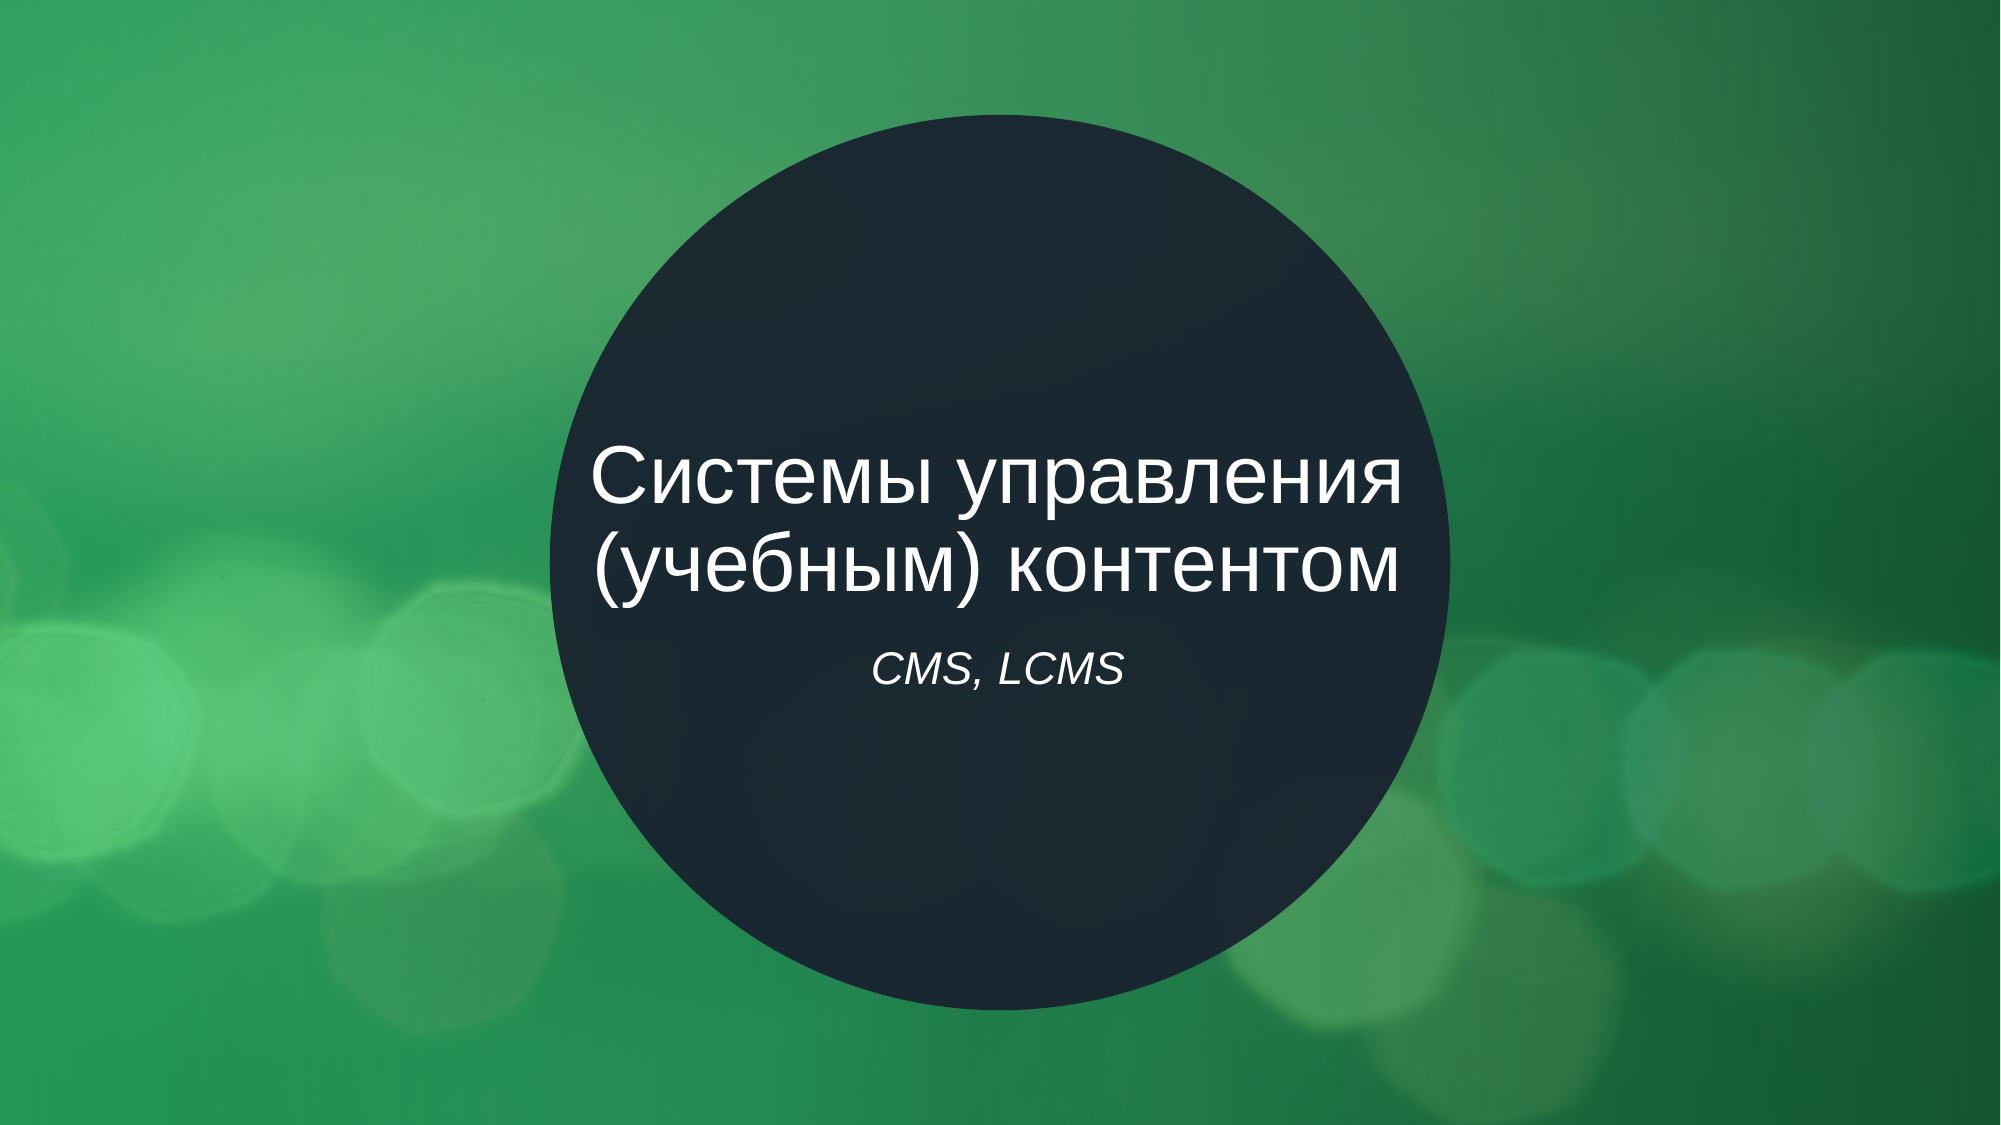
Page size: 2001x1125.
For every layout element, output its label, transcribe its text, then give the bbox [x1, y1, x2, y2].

title Системы управления (учебным) контентом [555, 416, 1440, 626]
subtitle CMS, LCMS [589, 625, 1407, 714]
